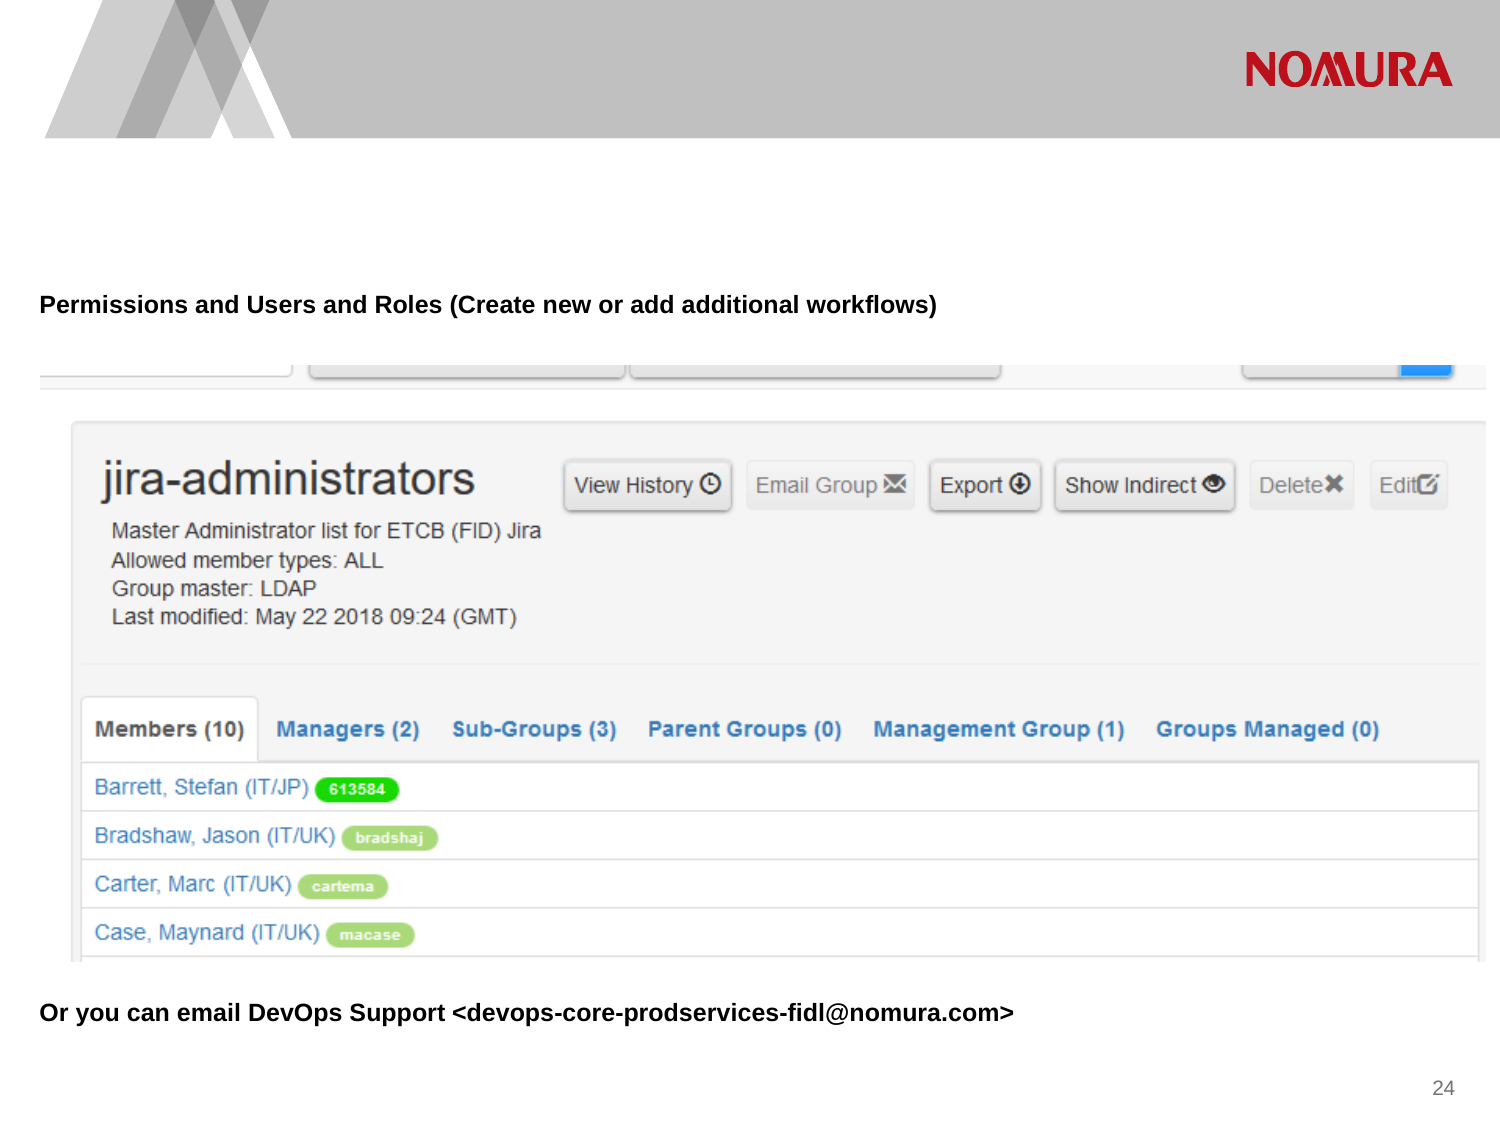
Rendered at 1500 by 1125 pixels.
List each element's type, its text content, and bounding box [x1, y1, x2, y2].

list Permissions and Users and Roles (Create new or add additional workflows) Or you can email DevOps Support <devops-core-prodservices-fidl@nomura.com> [39, 271, 1459, 364]
list Permissions and Users and Roles (Create new or add additional workflows) Or you can email DevOps Support <devops-core-prodservices-fidl@nomura.com> [39, 968, 1459, 1056]
picture [40, 364, 1486, 963]
footer 23 [1337, 1070, 1459, 1108]
